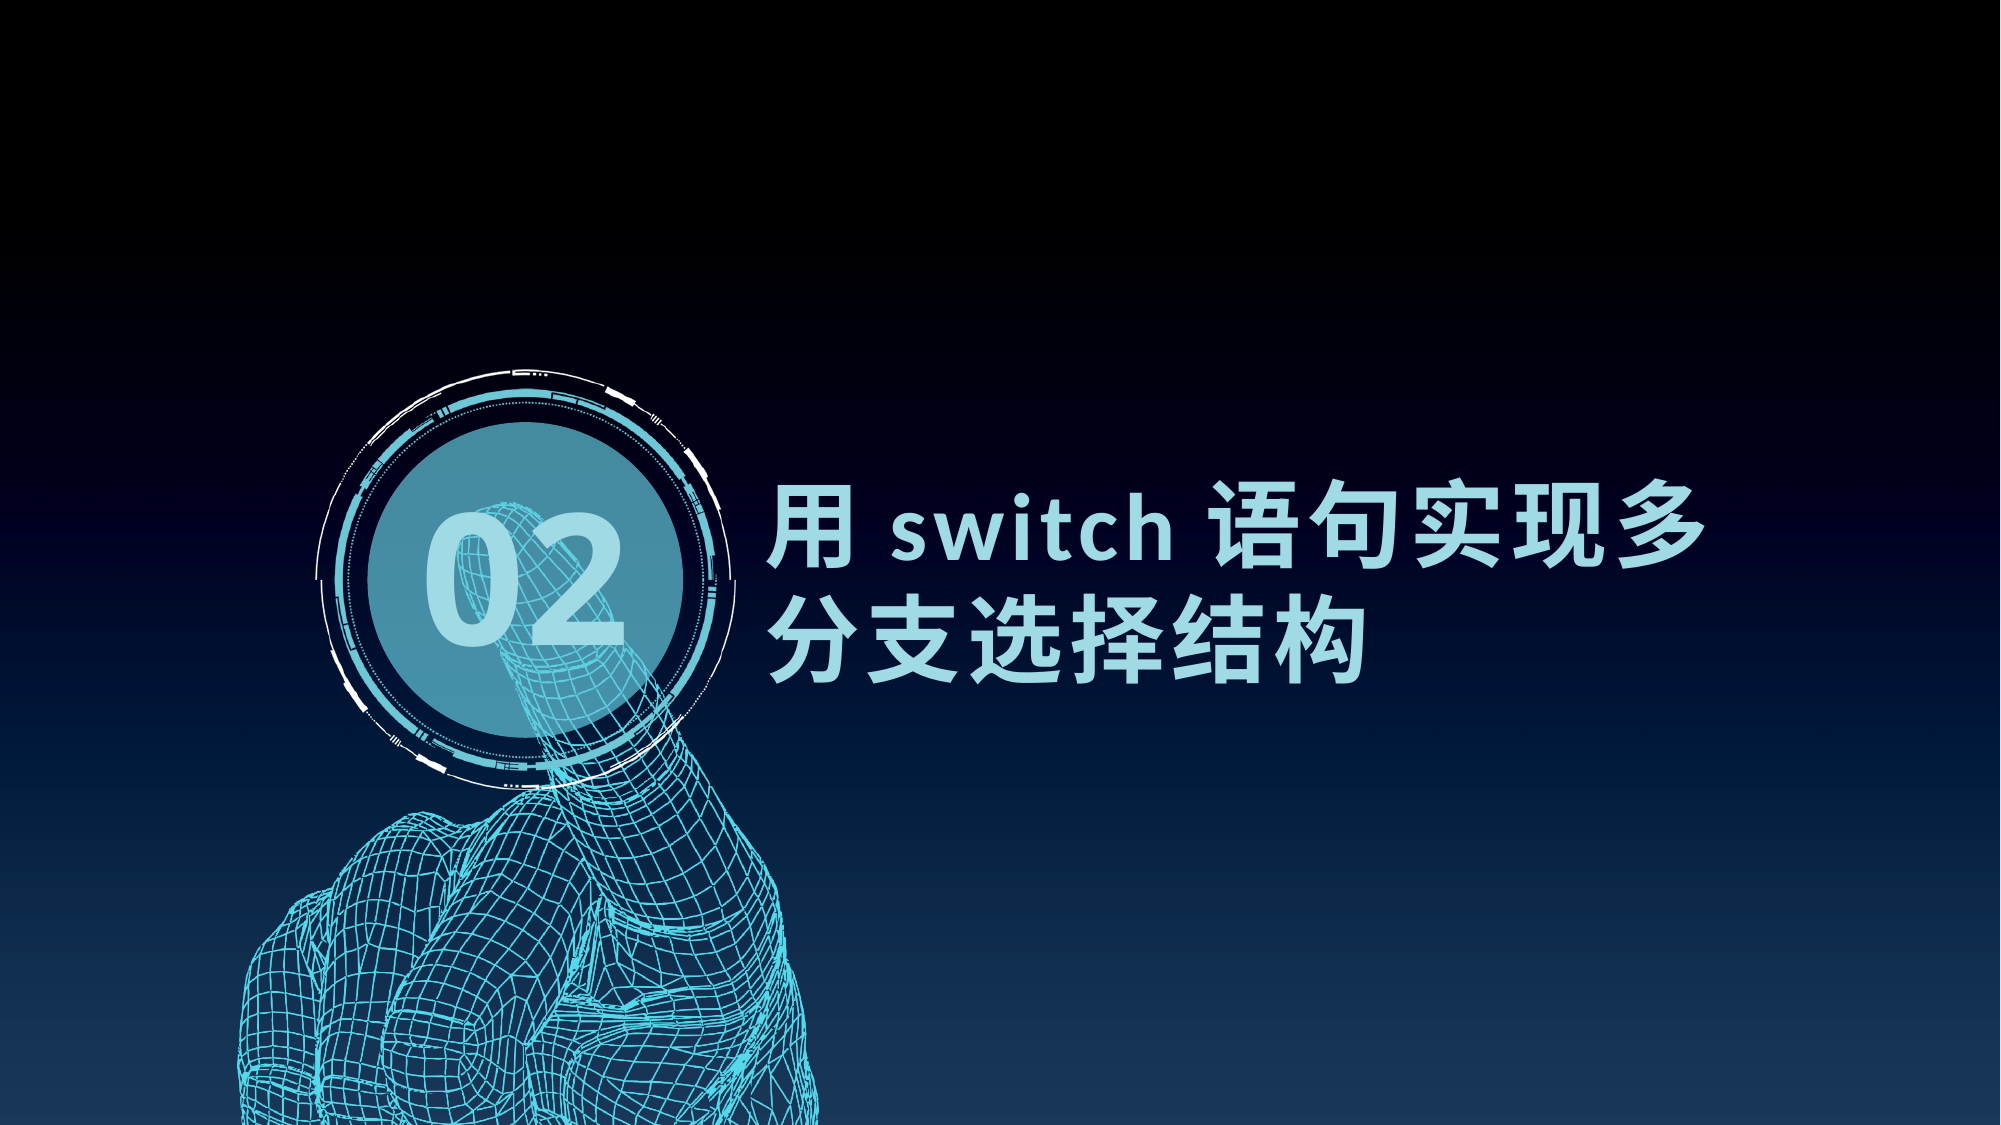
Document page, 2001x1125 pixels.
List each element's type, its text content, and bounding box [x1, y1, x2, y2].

picture [0, 0, 2001, 1125]
text_box 用switch语句实现多分支选择结构 [819, 526, 1831, 633]
